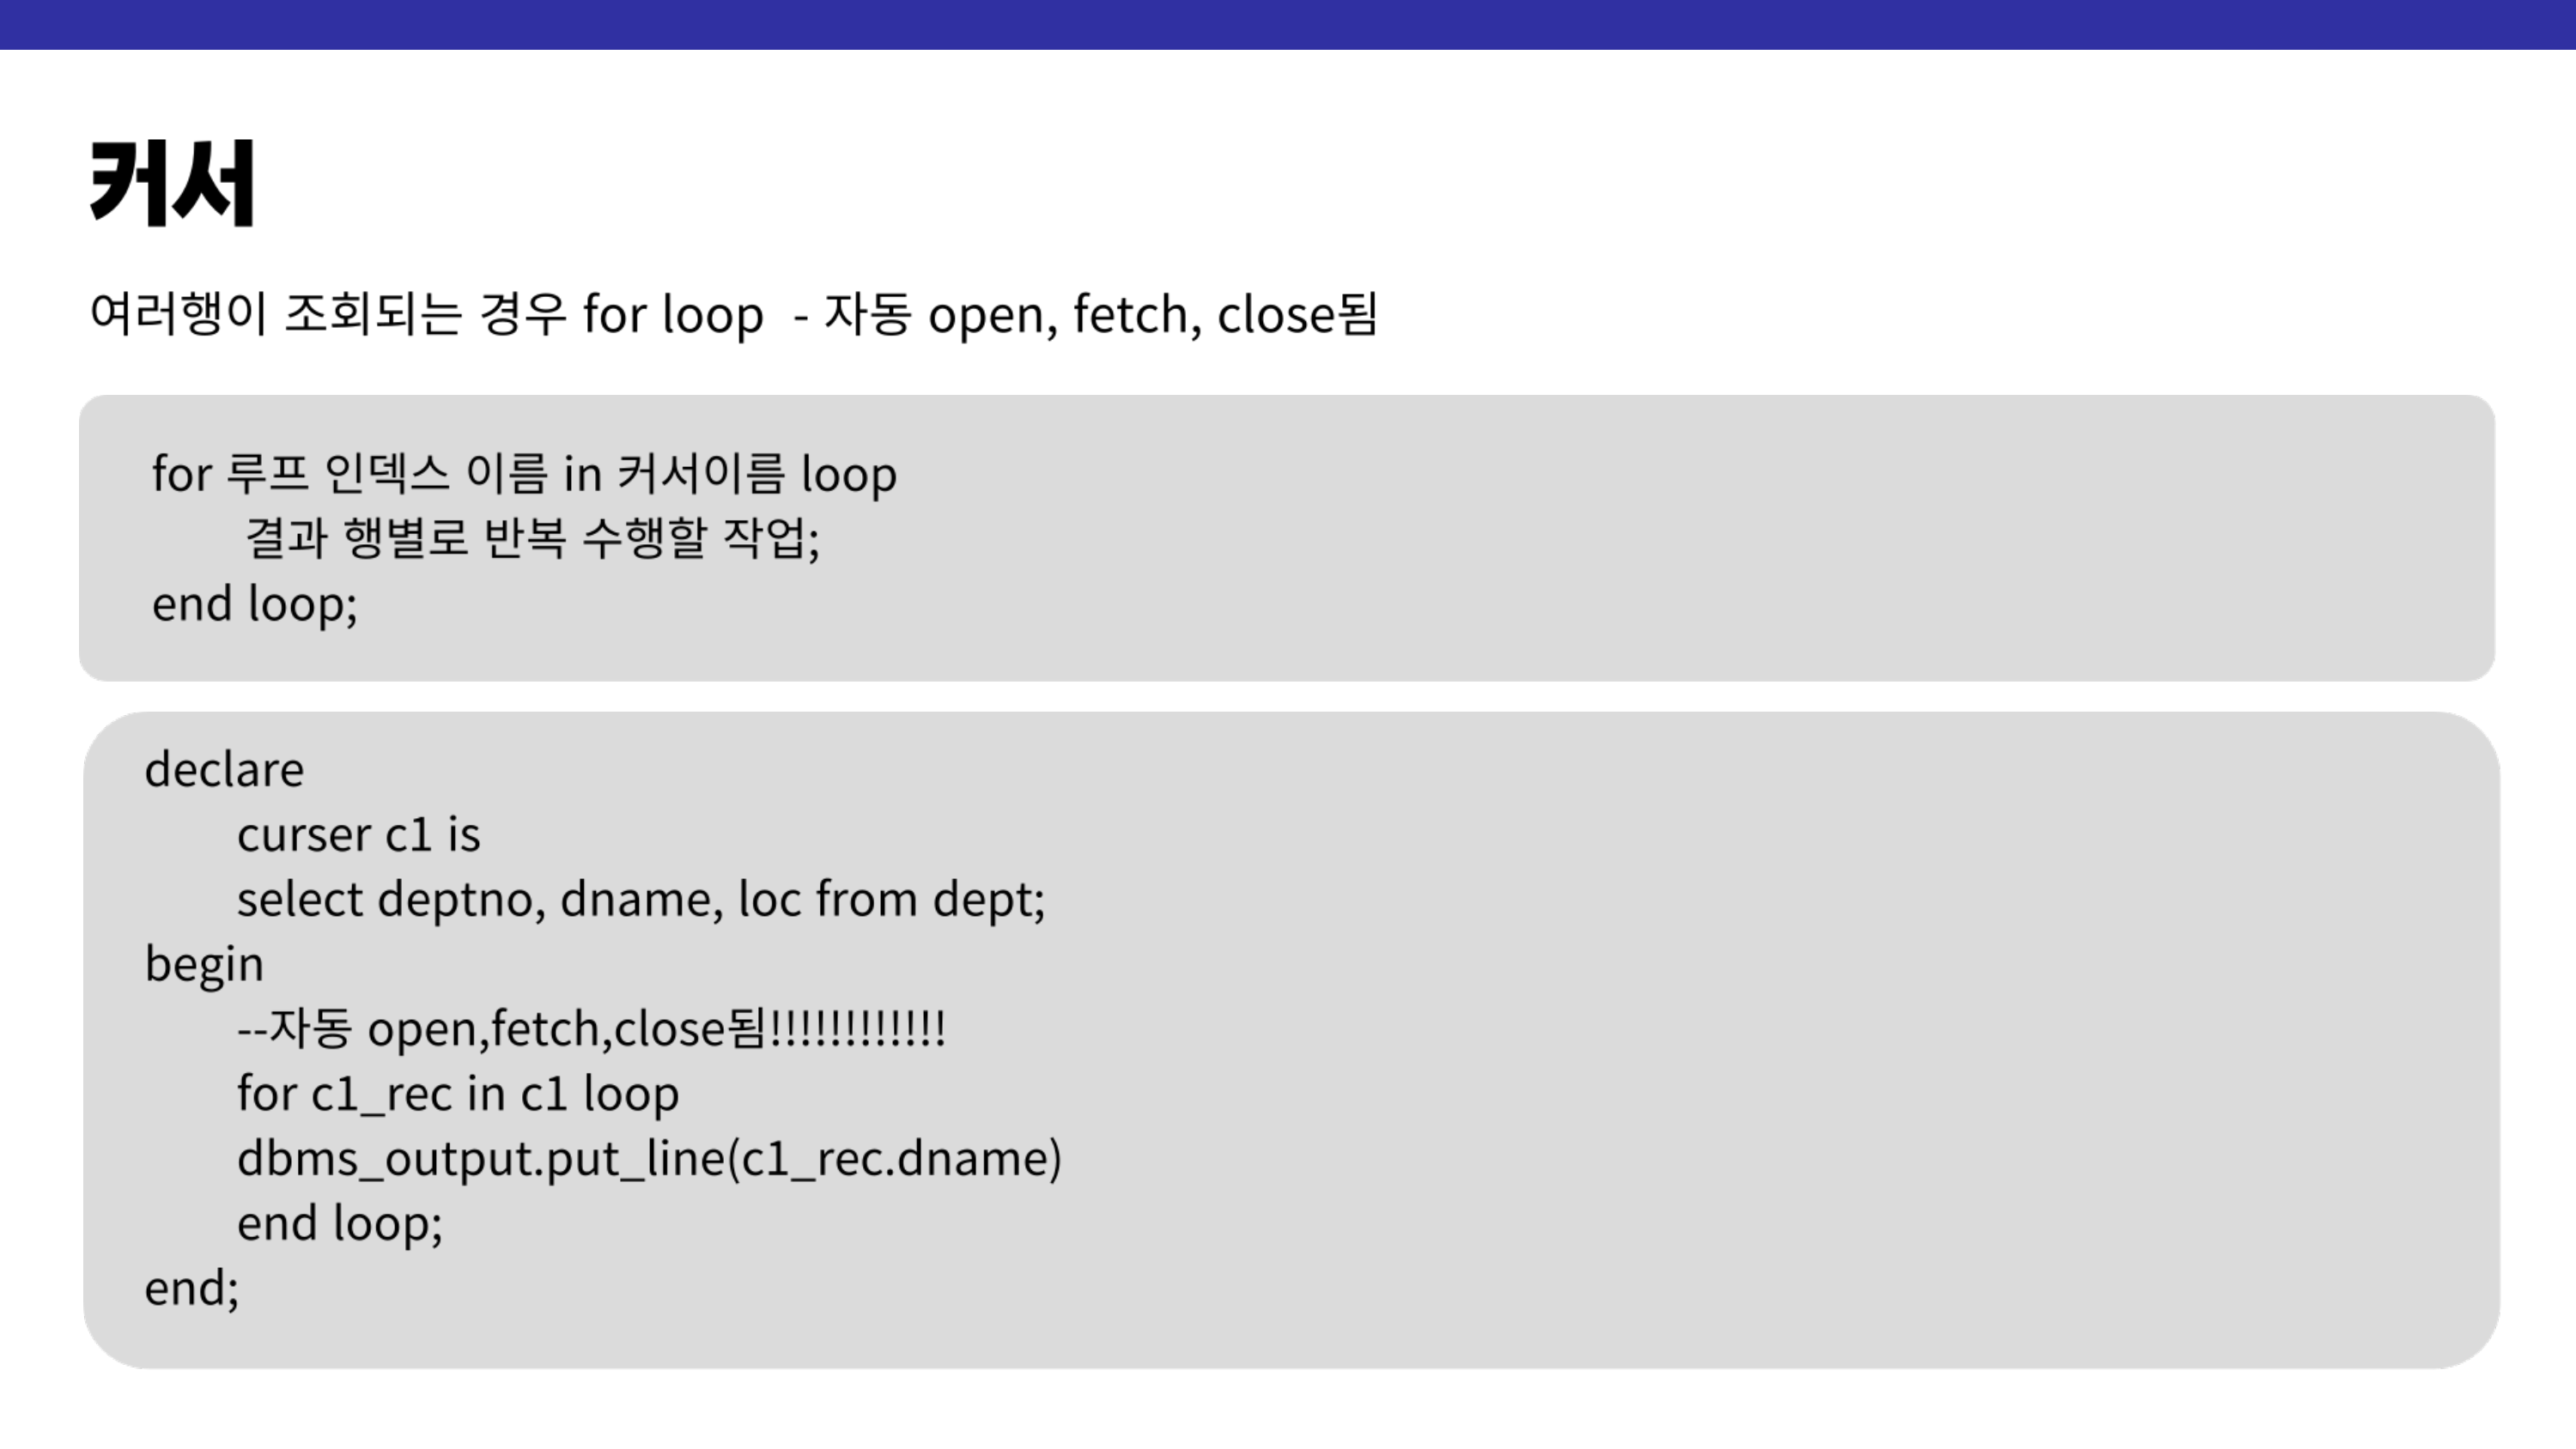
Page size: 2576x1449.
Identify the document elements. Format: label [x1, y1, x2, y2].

picture [52, 433, 926, 654]
text_box [0, 0, 2576, 50]
text_box [79, 395, 2497, 682]
text_box [83, 712, 2501, 1370]
picture [82, 273, 1403, 367]
picture [70, 117, 306, 268]
picture [137, 729, 1086, 1332]
